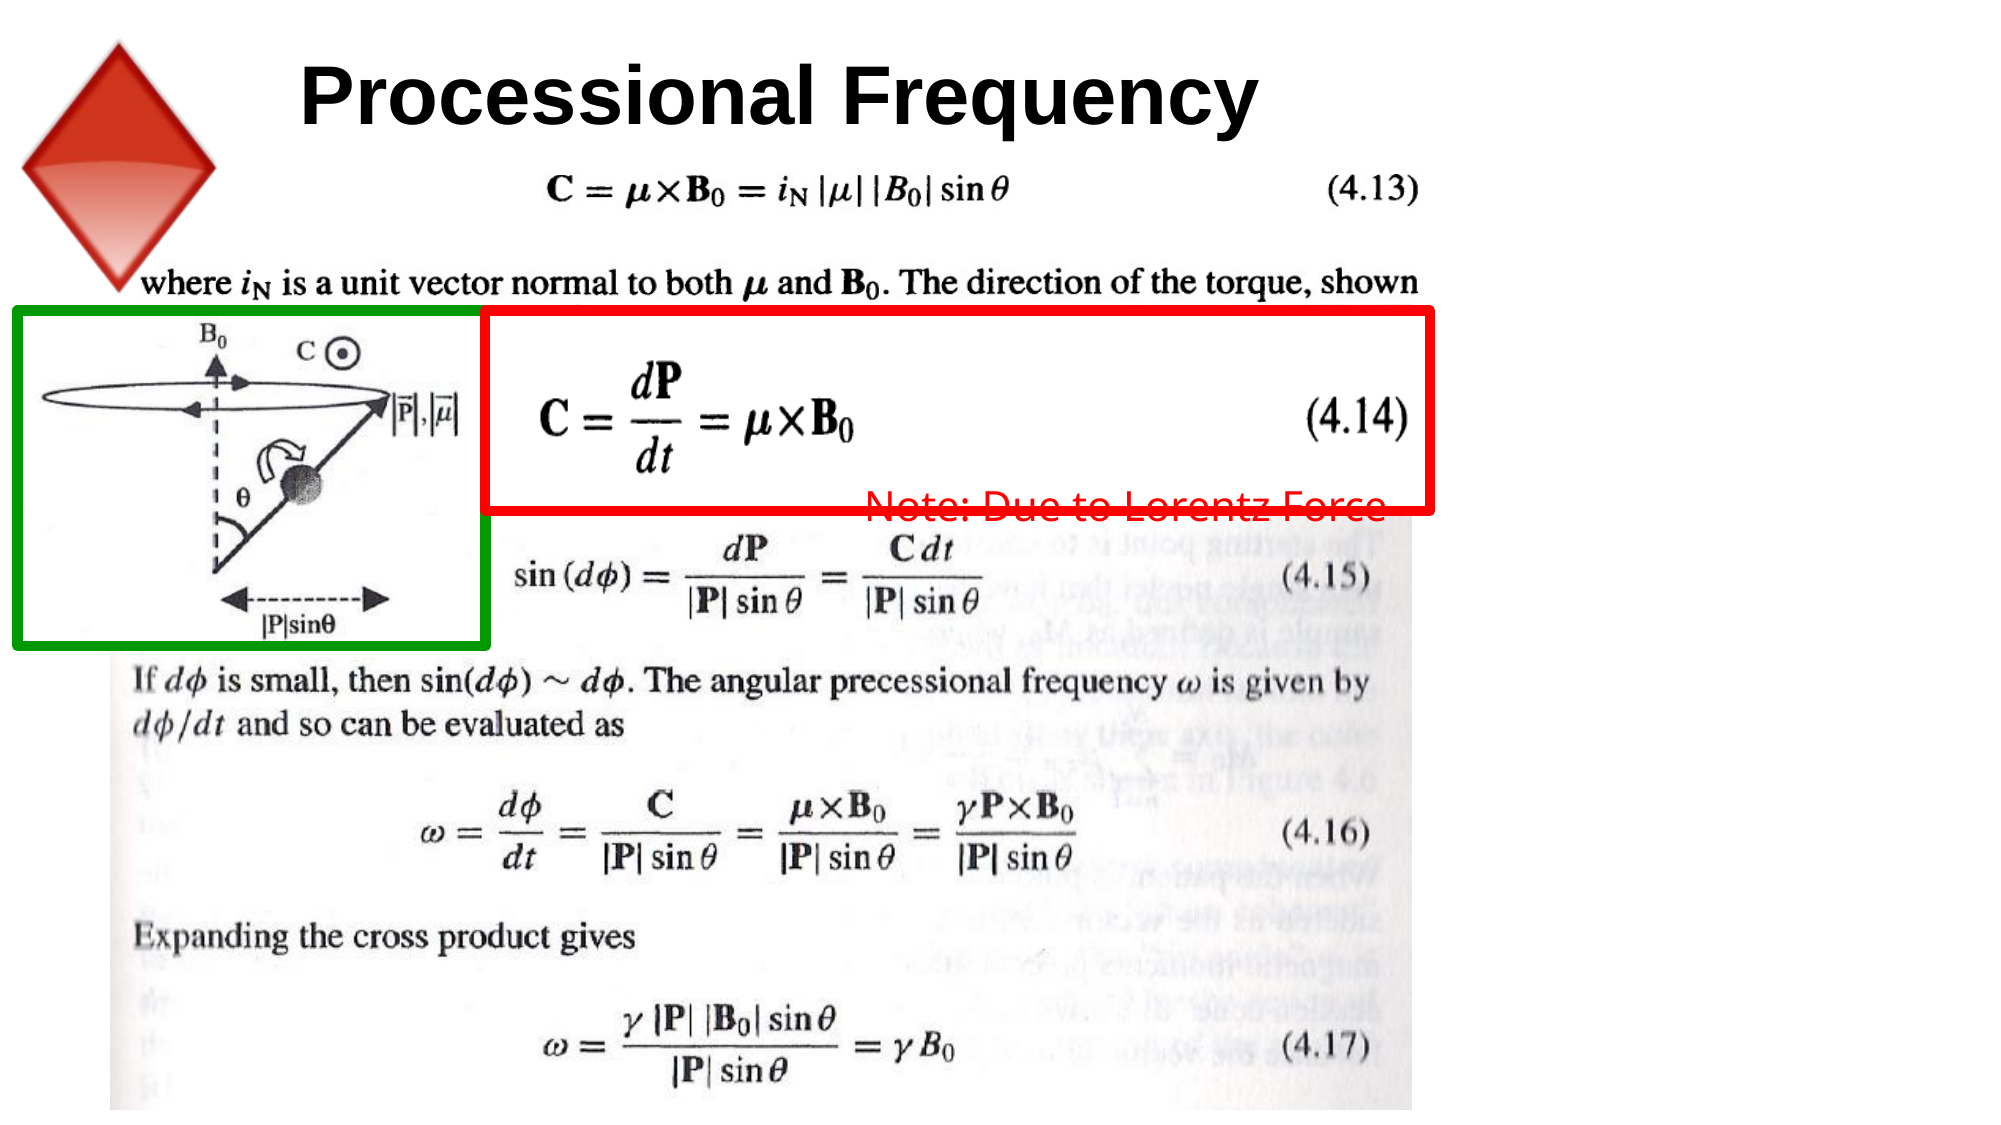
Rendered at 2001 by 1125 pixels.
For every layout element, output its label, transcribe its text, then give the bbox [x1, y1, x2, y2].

title Processional Frequency [263, 39, 1876, 230]
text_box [17, 174, 1431, 1110]
picture [0, 29, 259, 308]
